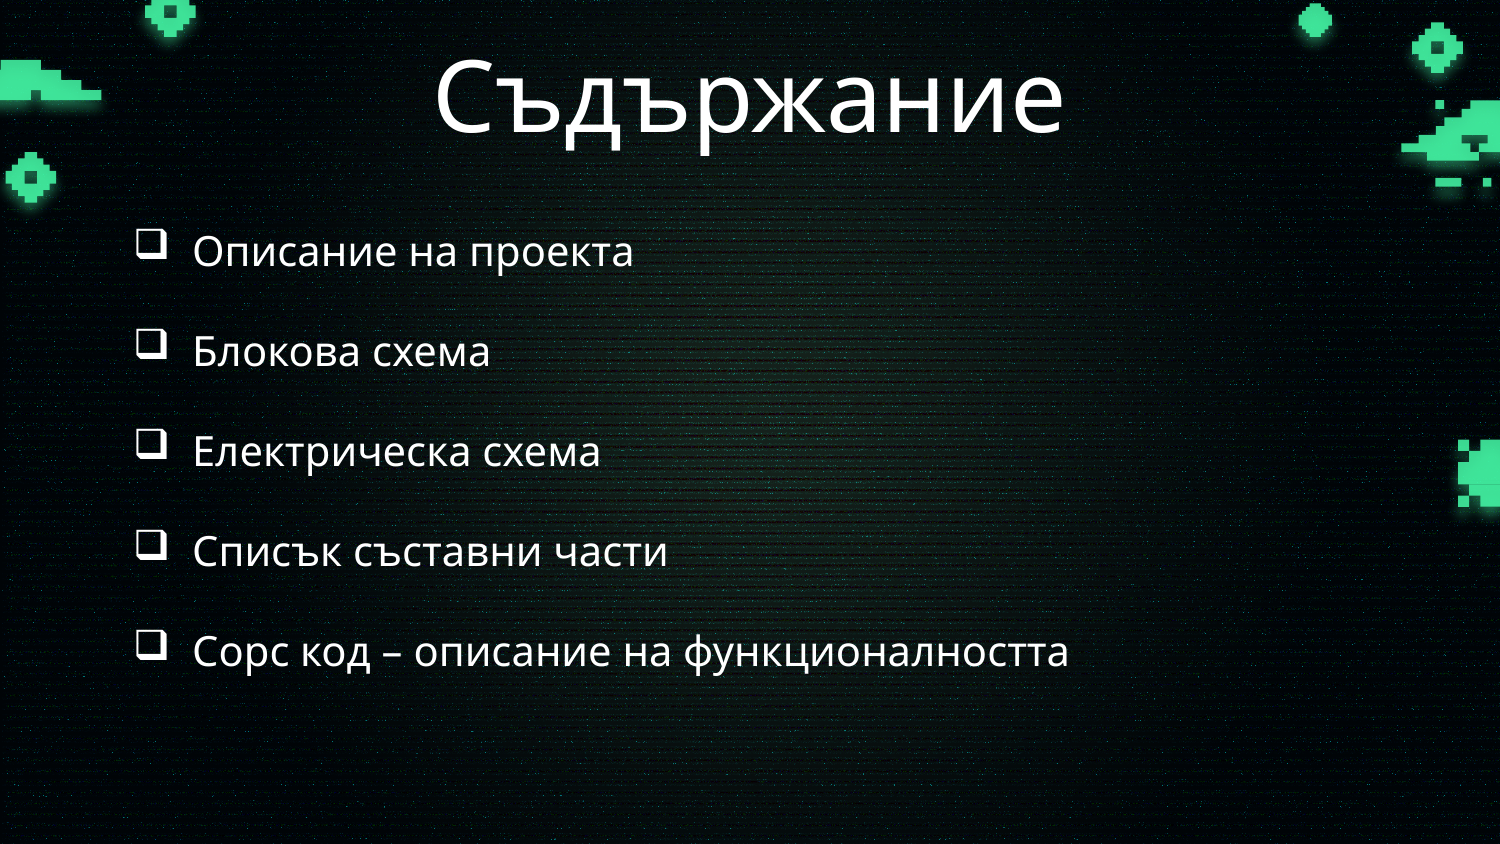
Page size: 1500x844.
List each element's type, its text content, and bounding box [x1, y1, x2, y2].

picture [0, 0, 1500, 844]
text_box Описание на проекта Блокова схема Електрическа схема Списък съставни части Сорс код – описание на функционалността [118, 209, 1382, 822]
title Съдържание [118, 0, 1382, 94]
